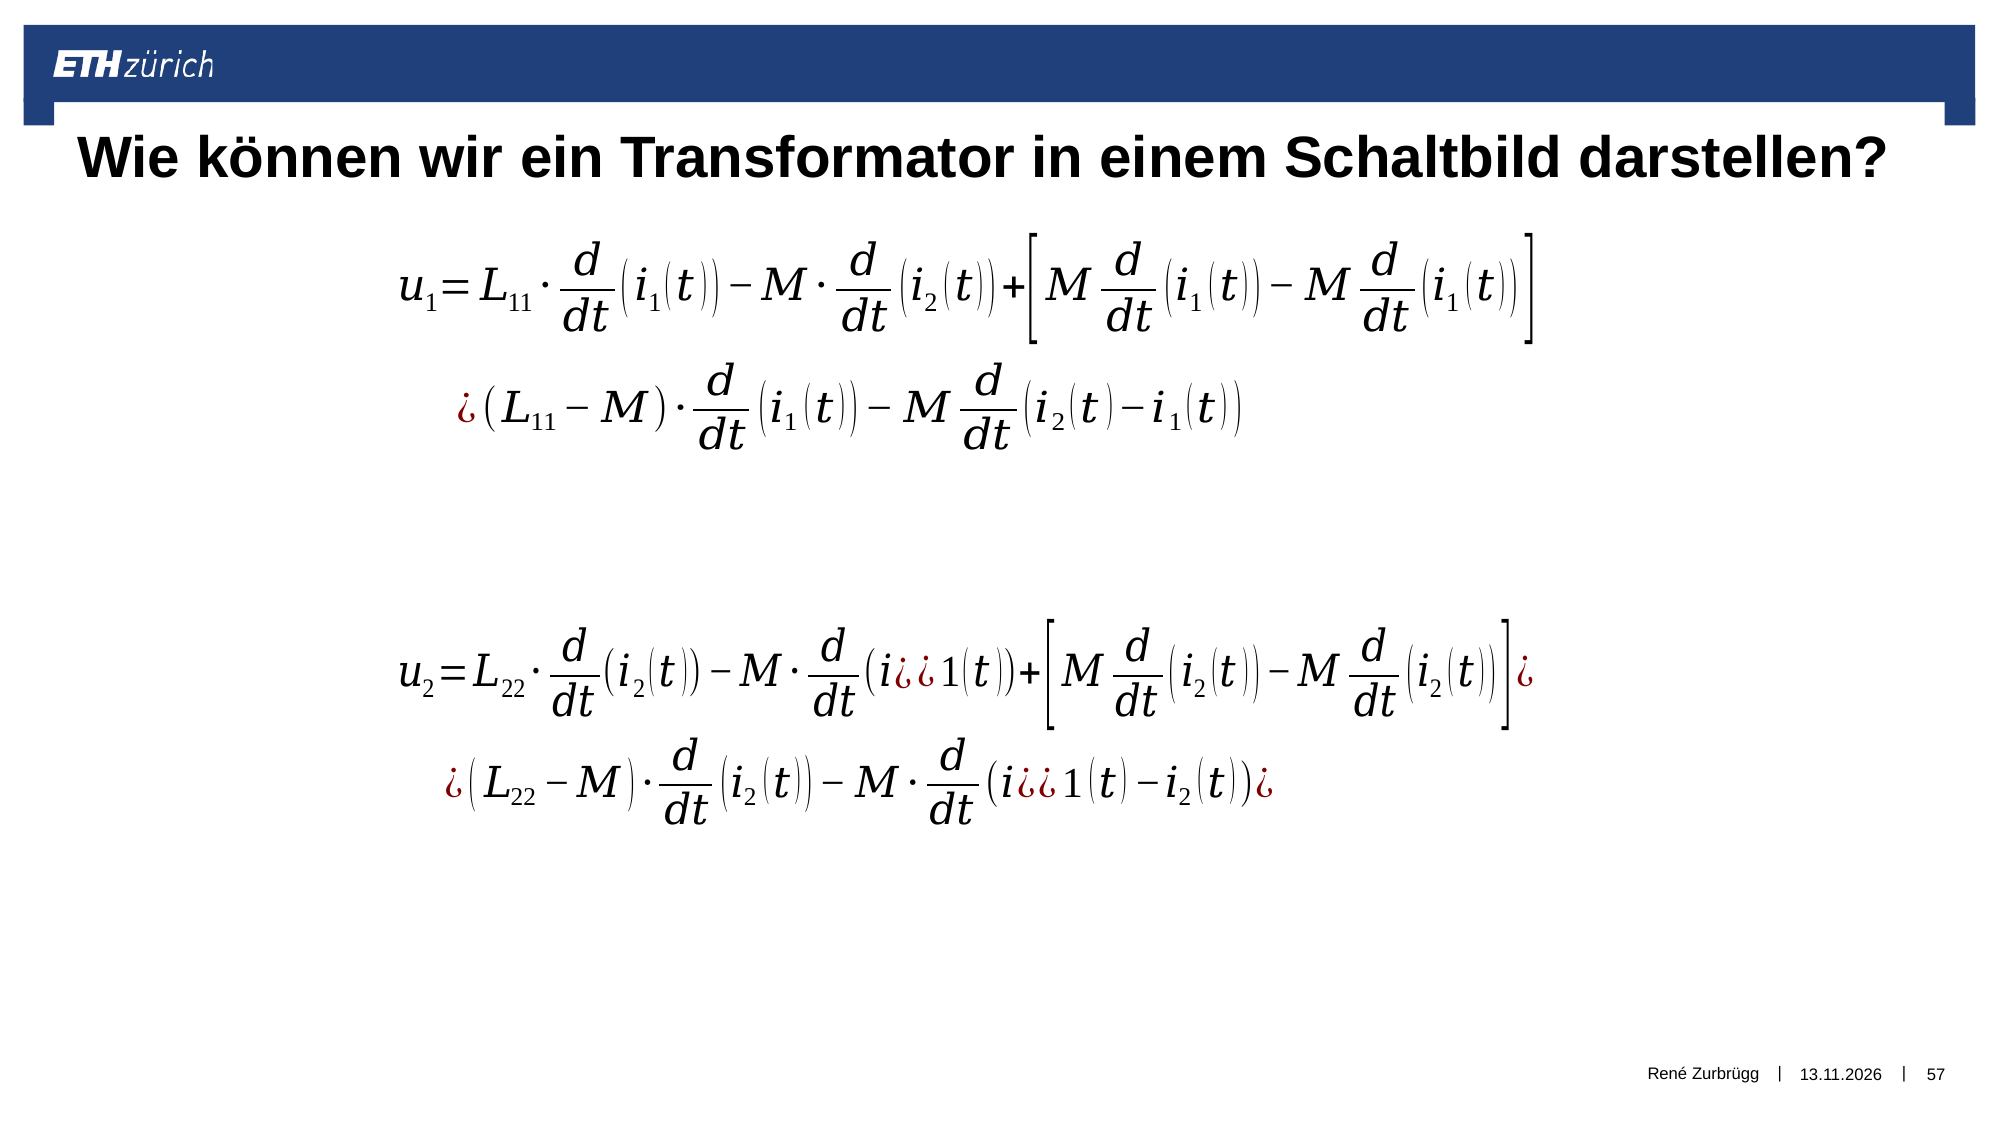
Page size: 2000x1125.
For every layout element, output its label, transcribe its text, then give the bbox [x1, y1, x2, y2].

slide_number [1790, 1034, 1892, 1112]
footer René Zurbrügg [999, 1034, 1760, 1111]
title Wie können wir ein Transformator in einem Schaltbild darstellen? [53, 101, 1947, 269]
slide_number 57 [1906, 1034, 1966, 1112]
